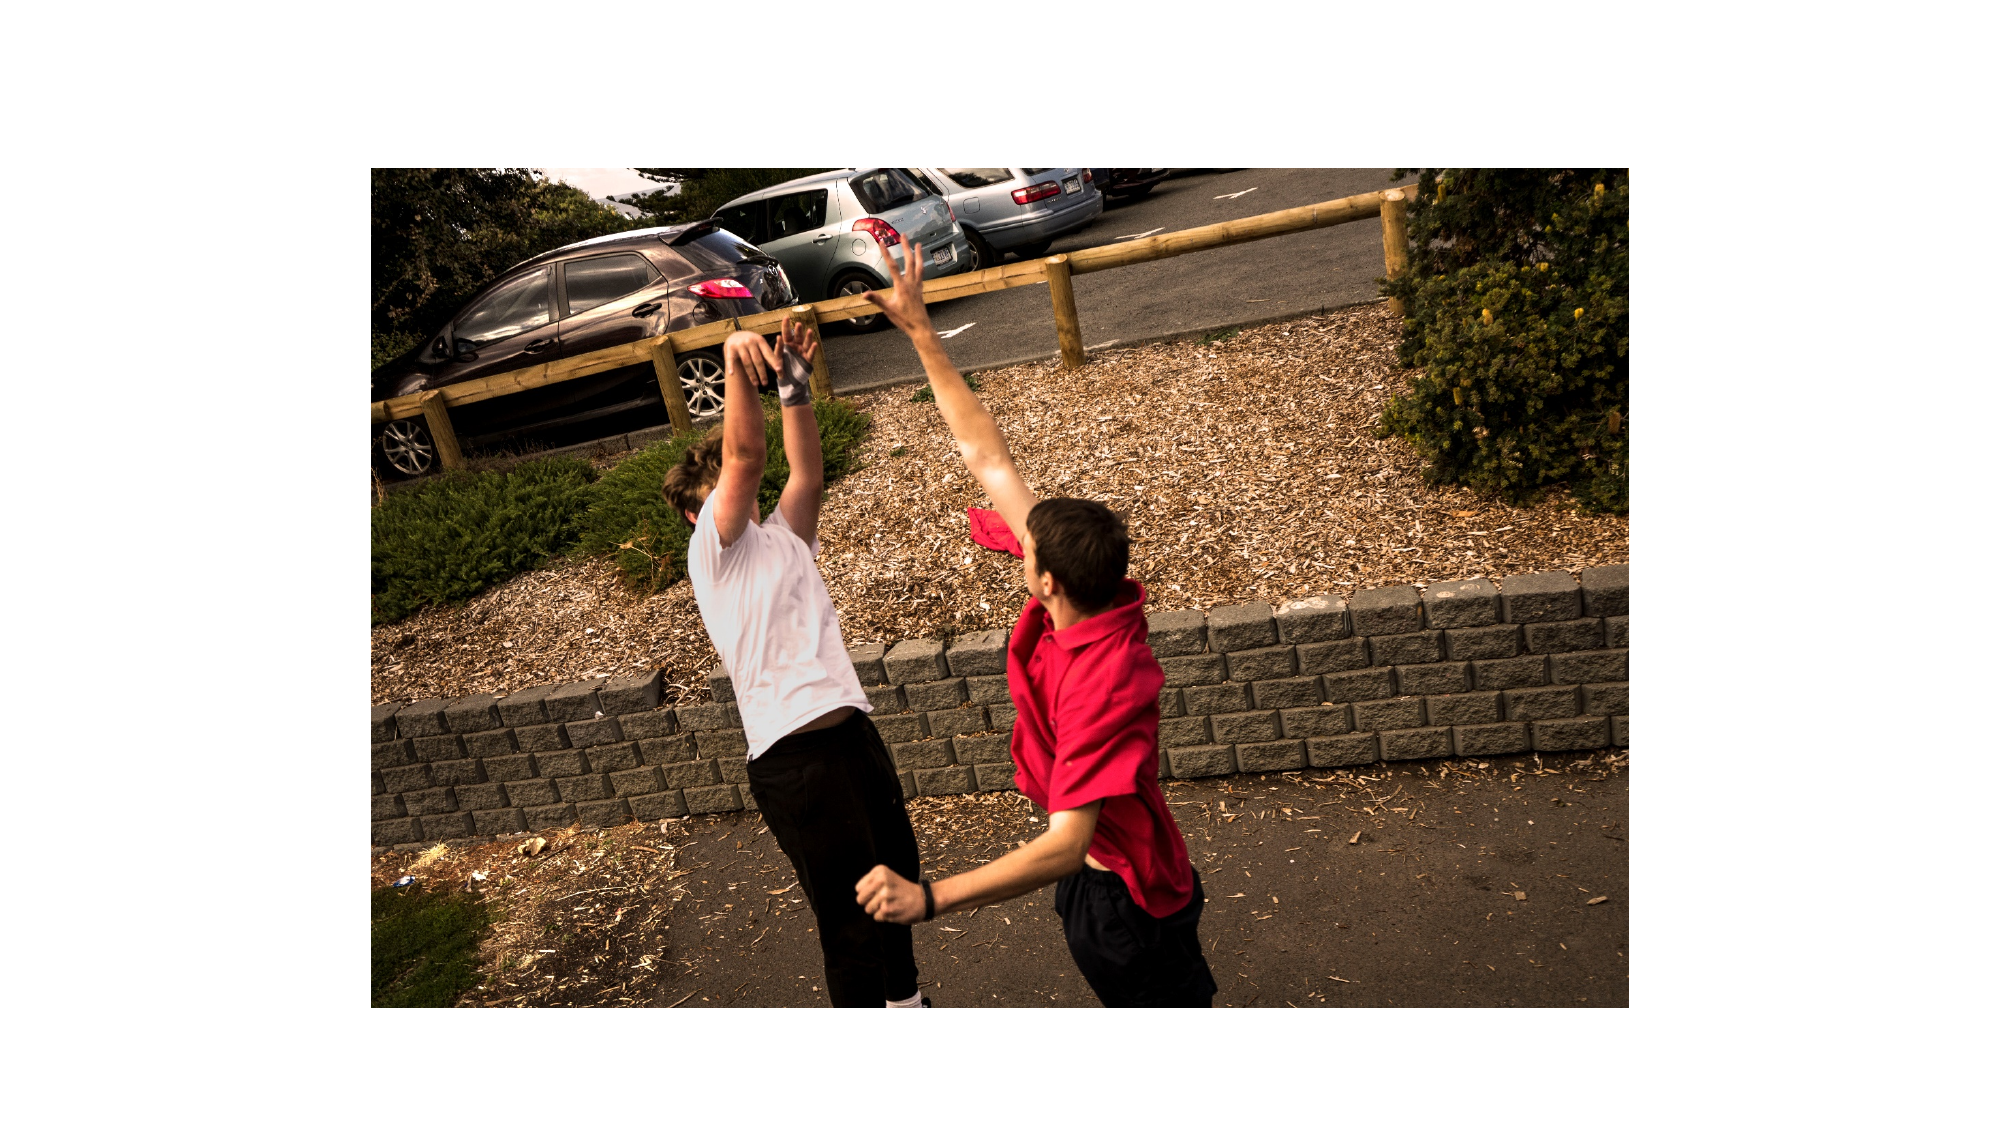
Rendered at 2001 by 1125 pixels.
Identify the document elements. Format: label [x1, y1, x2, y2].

list [371, 168, 1629, 1008]
